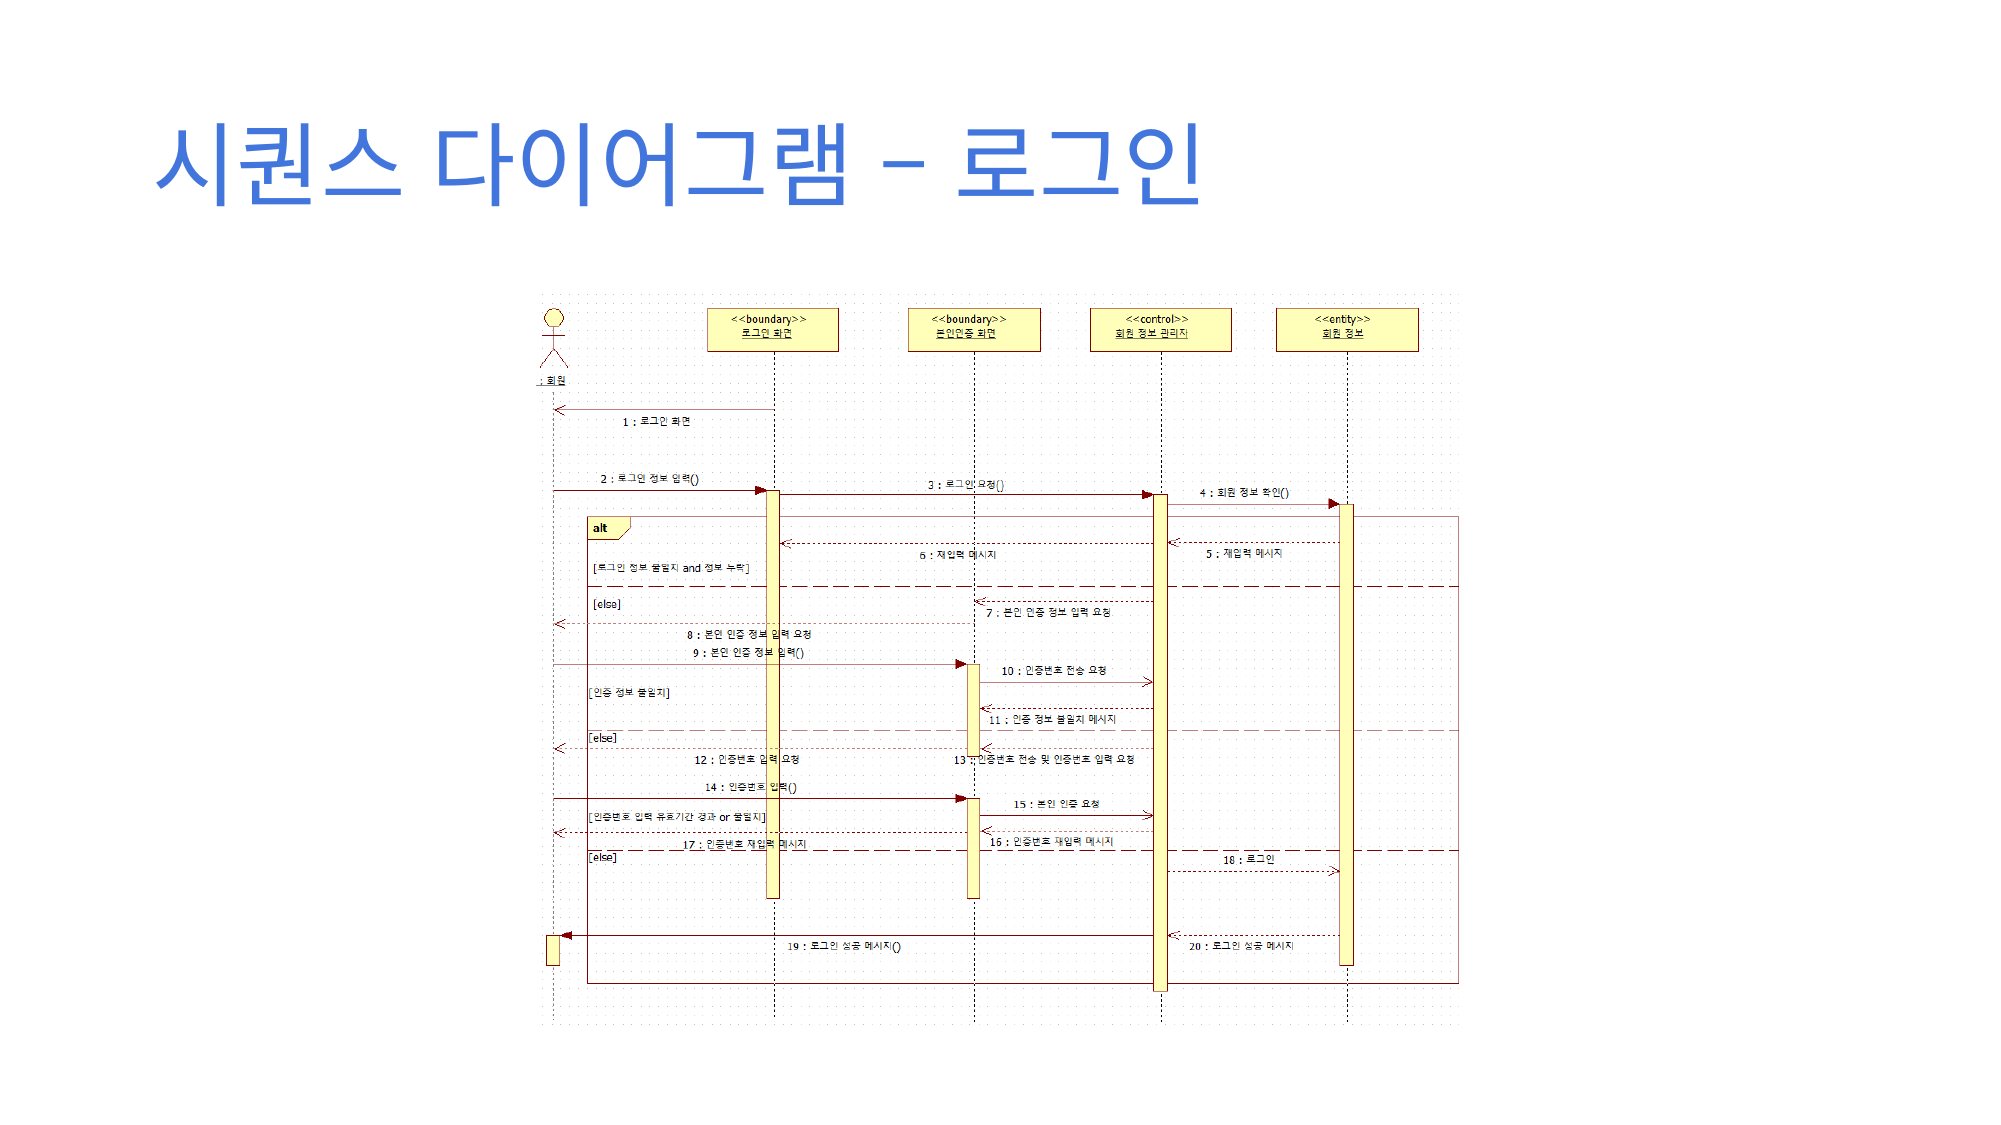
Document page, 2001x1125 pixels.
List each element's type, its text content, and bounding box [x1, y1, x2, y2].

picture [536, 291, 1464, 1027]
text_box 시퀀스 다이어그램 – 로그인 [137, 60, 1863, 279]
